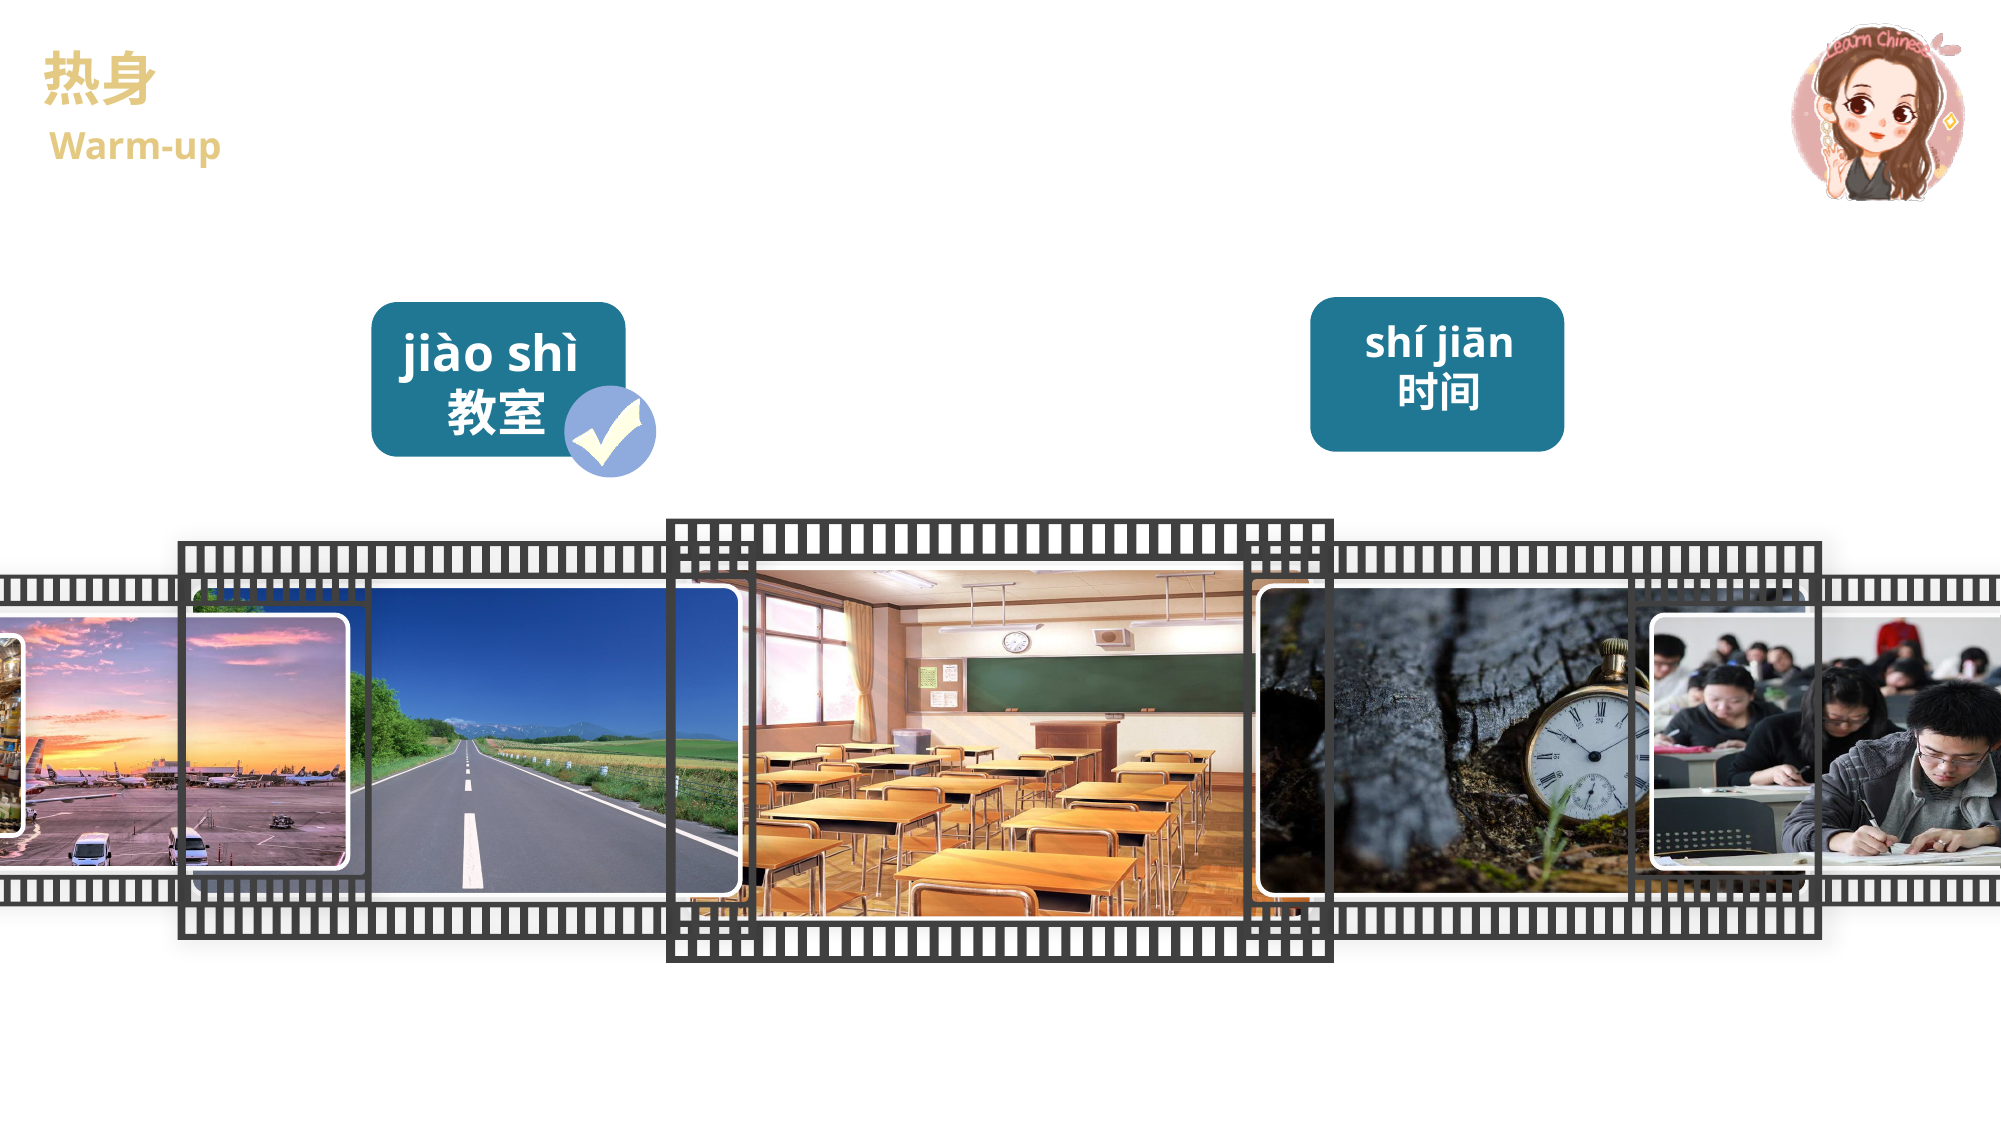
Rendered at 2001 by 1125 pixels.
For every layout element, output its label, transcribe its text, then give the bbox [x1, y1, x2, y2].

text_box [560, 385, 657, 478]
text_box Warm-up [34, 115, 237, 175]
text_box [1276, 297, 1603, 452]
picture [1758, 0, 1998, 240]
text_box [331, 302, 665, 457]
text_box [0, 518, 2000, 963]
text_box 热身 [27, 35, 174, 120]
